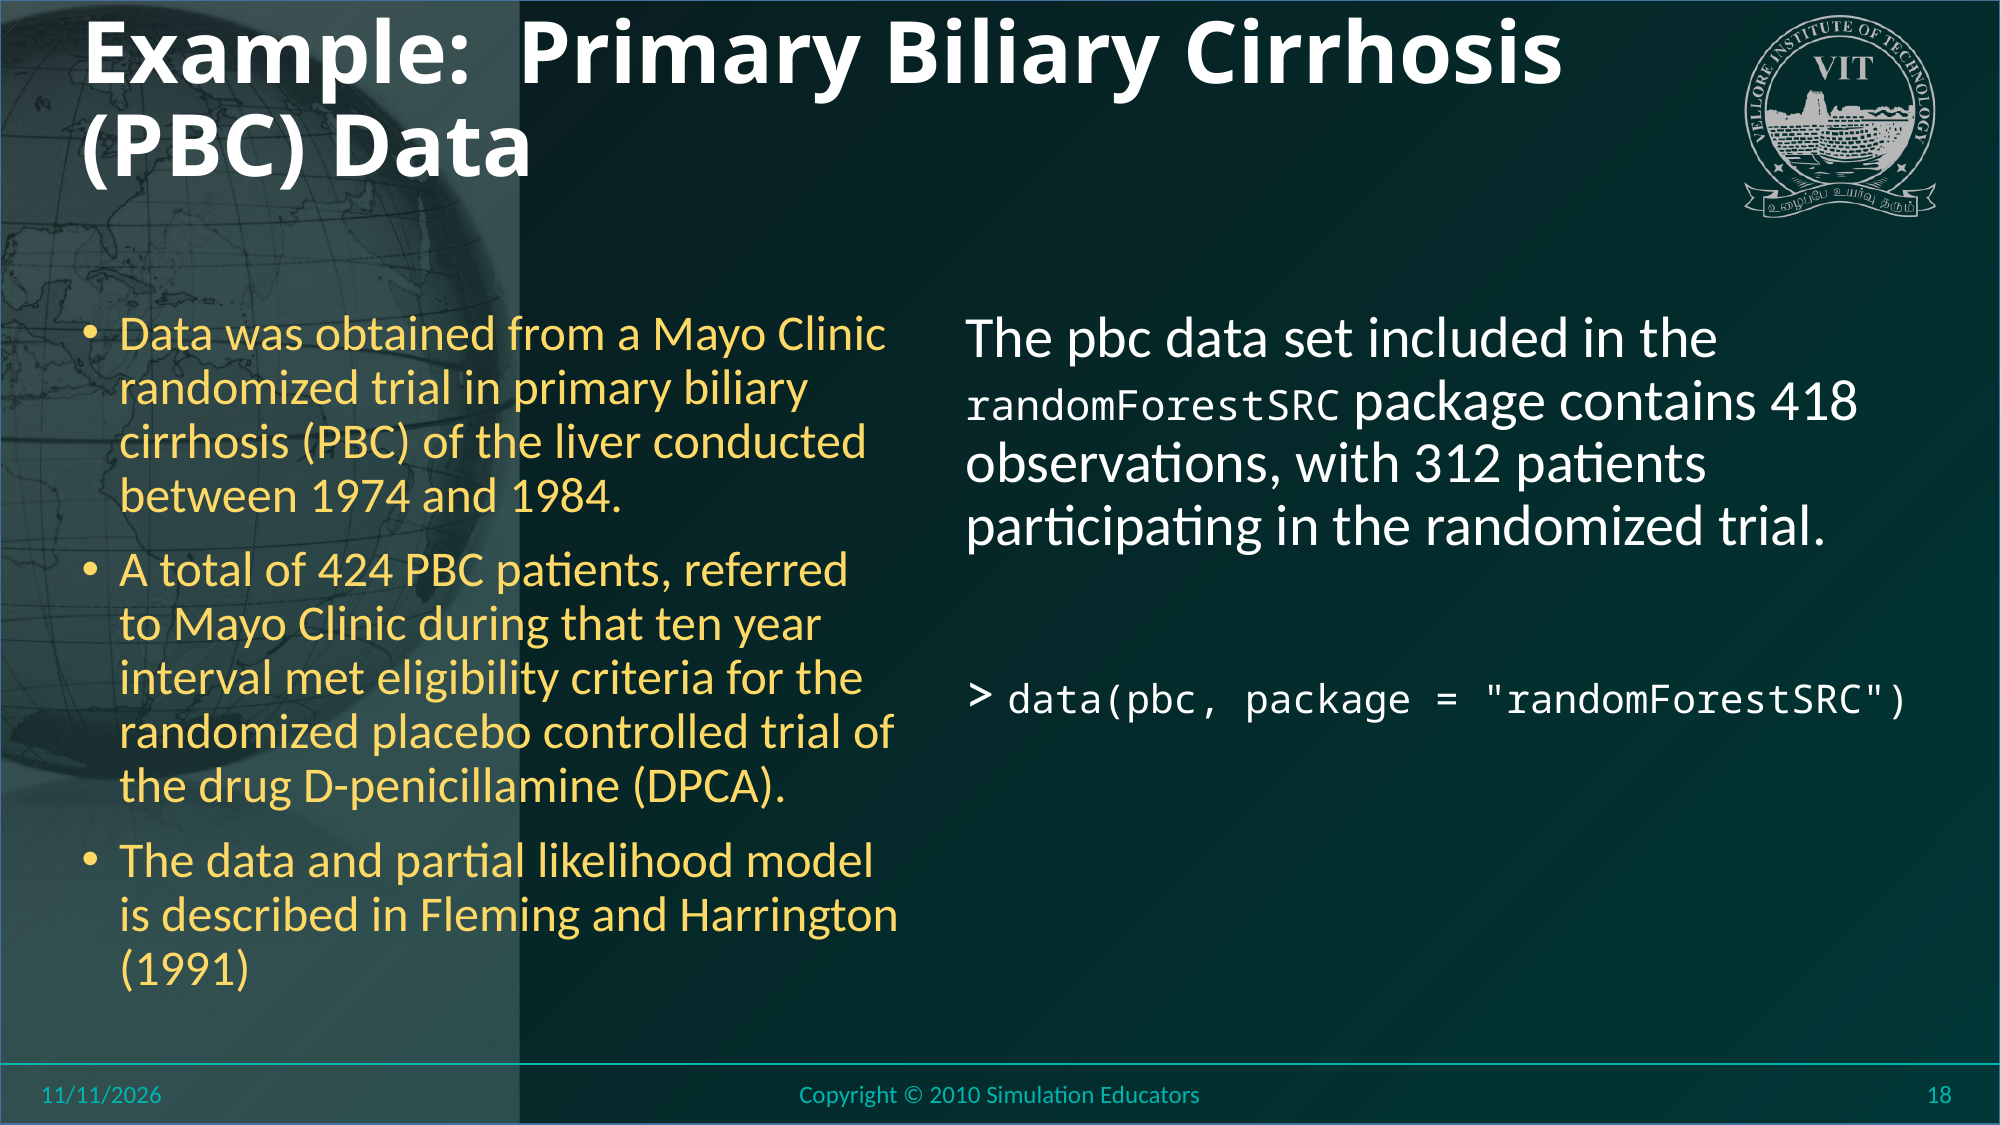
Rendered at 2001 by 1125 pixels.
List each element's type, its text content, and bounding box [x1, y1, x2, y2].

title Example: Primary Biliary Cirrhosis (PBC) Data [66, 1, 1716, 204]
slide_number 18 [1517, 1064, 1968, 1124]
footer Copyright © 2010 Simulation Educators [662, 1064, 1338, 1124]
list Data was obtained from a Mayo Clinic randomized trial in primary biliary cirrhosis (PBC) of the liver conducted between 1974 and 1984. A total of 424 PBC patients, referred to Mayo Clinic during that ten year interval met eligibility criteria for the randomized placebo controlled trial of the drug D-penicillamine (DPCA). The data and partial likelihood model is described in Fleming and Harrington (1991) [66, 299, 917, 1014]
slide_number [25, 1064, 476, 1124]
list The pbc data set included in the randomForestSRC package contains 418 observations, with 312 patients participating in the randomized trial. > data(pbc, package = "randomForestSRC") [950, 299, 1936, 1014]
